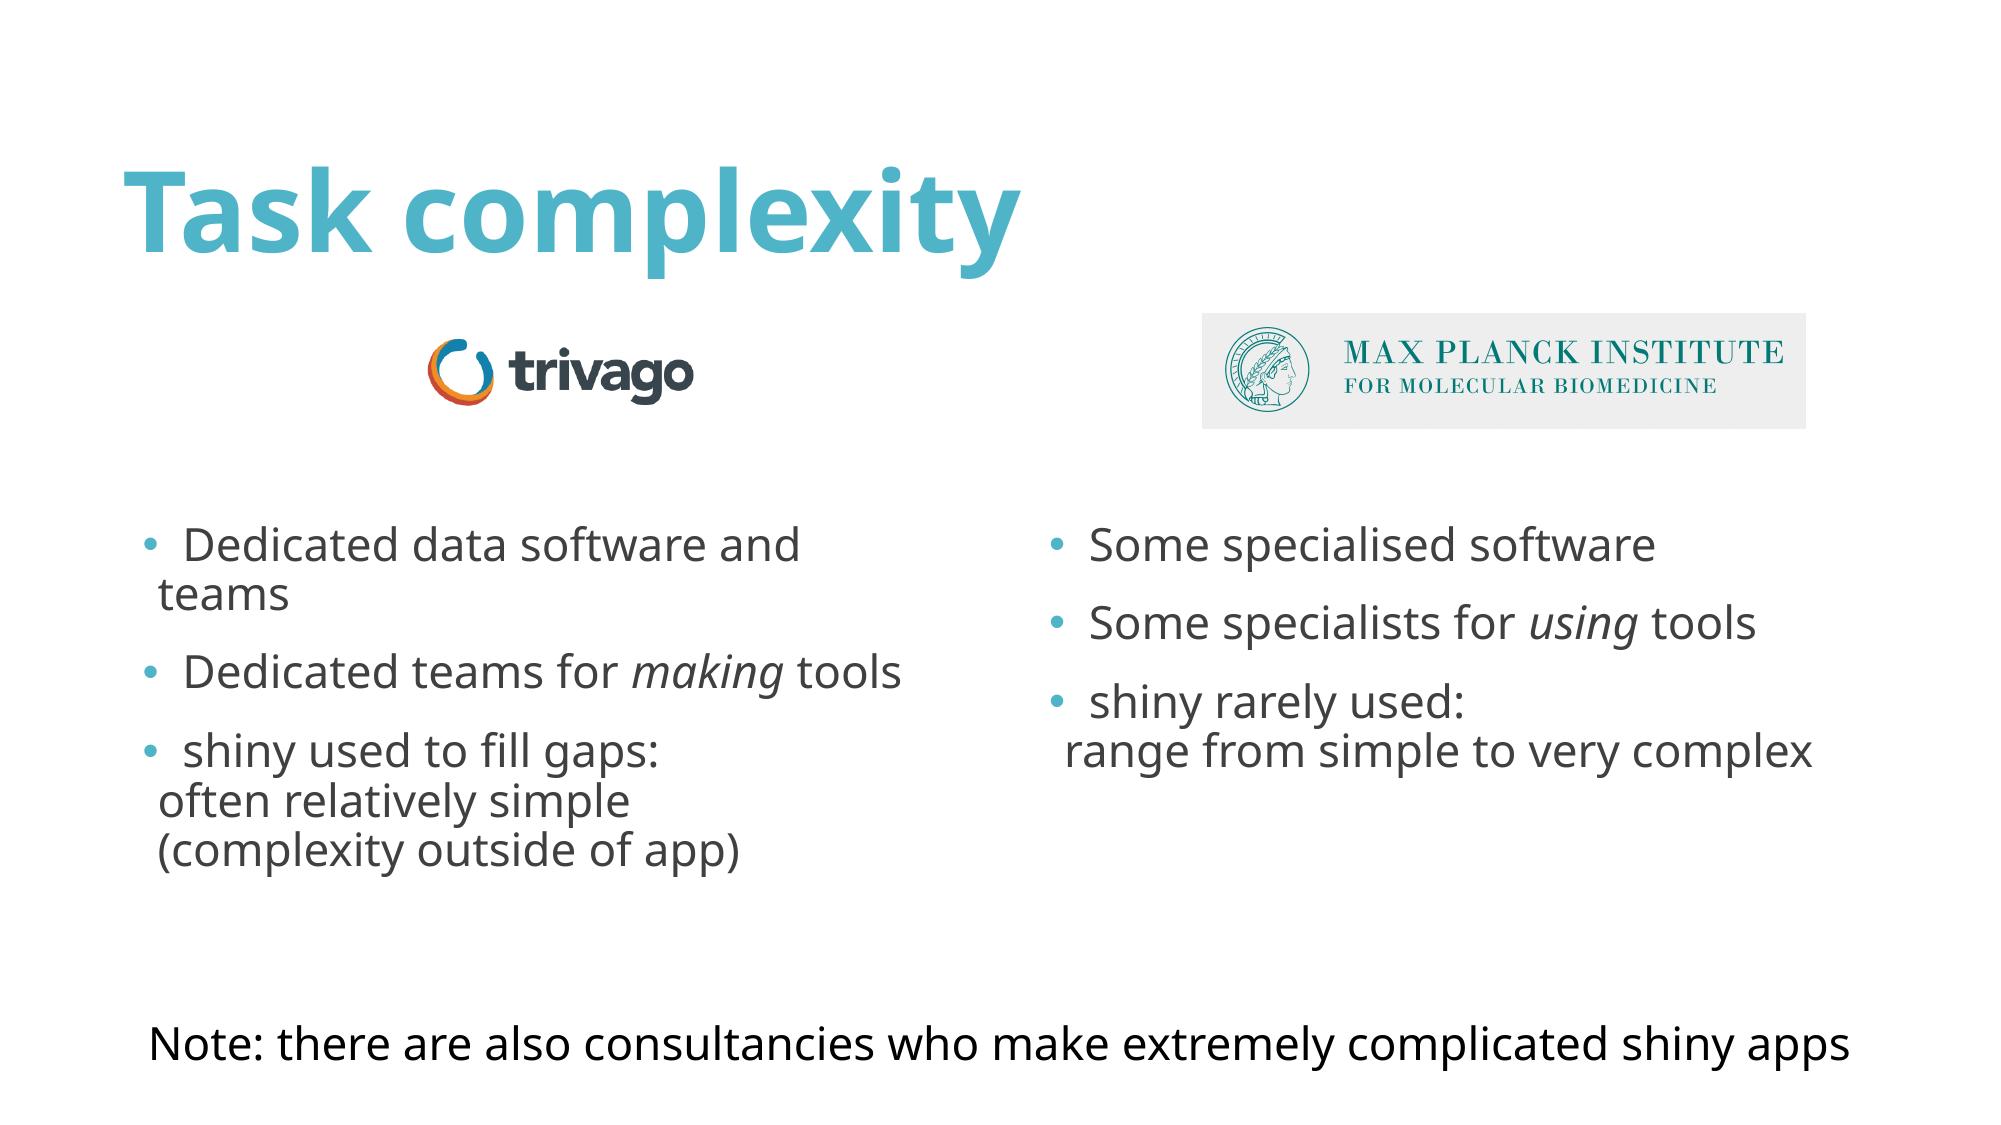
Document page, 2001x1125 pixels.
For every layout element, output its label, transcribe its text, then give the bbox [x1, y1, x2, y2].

text_box Dedicated data software and teams Dedicated teams for making tools shiny used to fill gaps: often relatively simple (complexity outside of app) [142, 513, 935, 937]
text_box Note: there are also consultancies who make extremely complicated shiny apps [133, 1007, 1867, 1078]
picture [413, 317, 718, 425]
title Task complexity [107, 81, 1875, 354]
text_box Some specialised software Some specialists for using tools shiny rarely used: range from simple to very complex [1049, 513, 1896, 937]
picture [1201, 313, 1807, 429]
